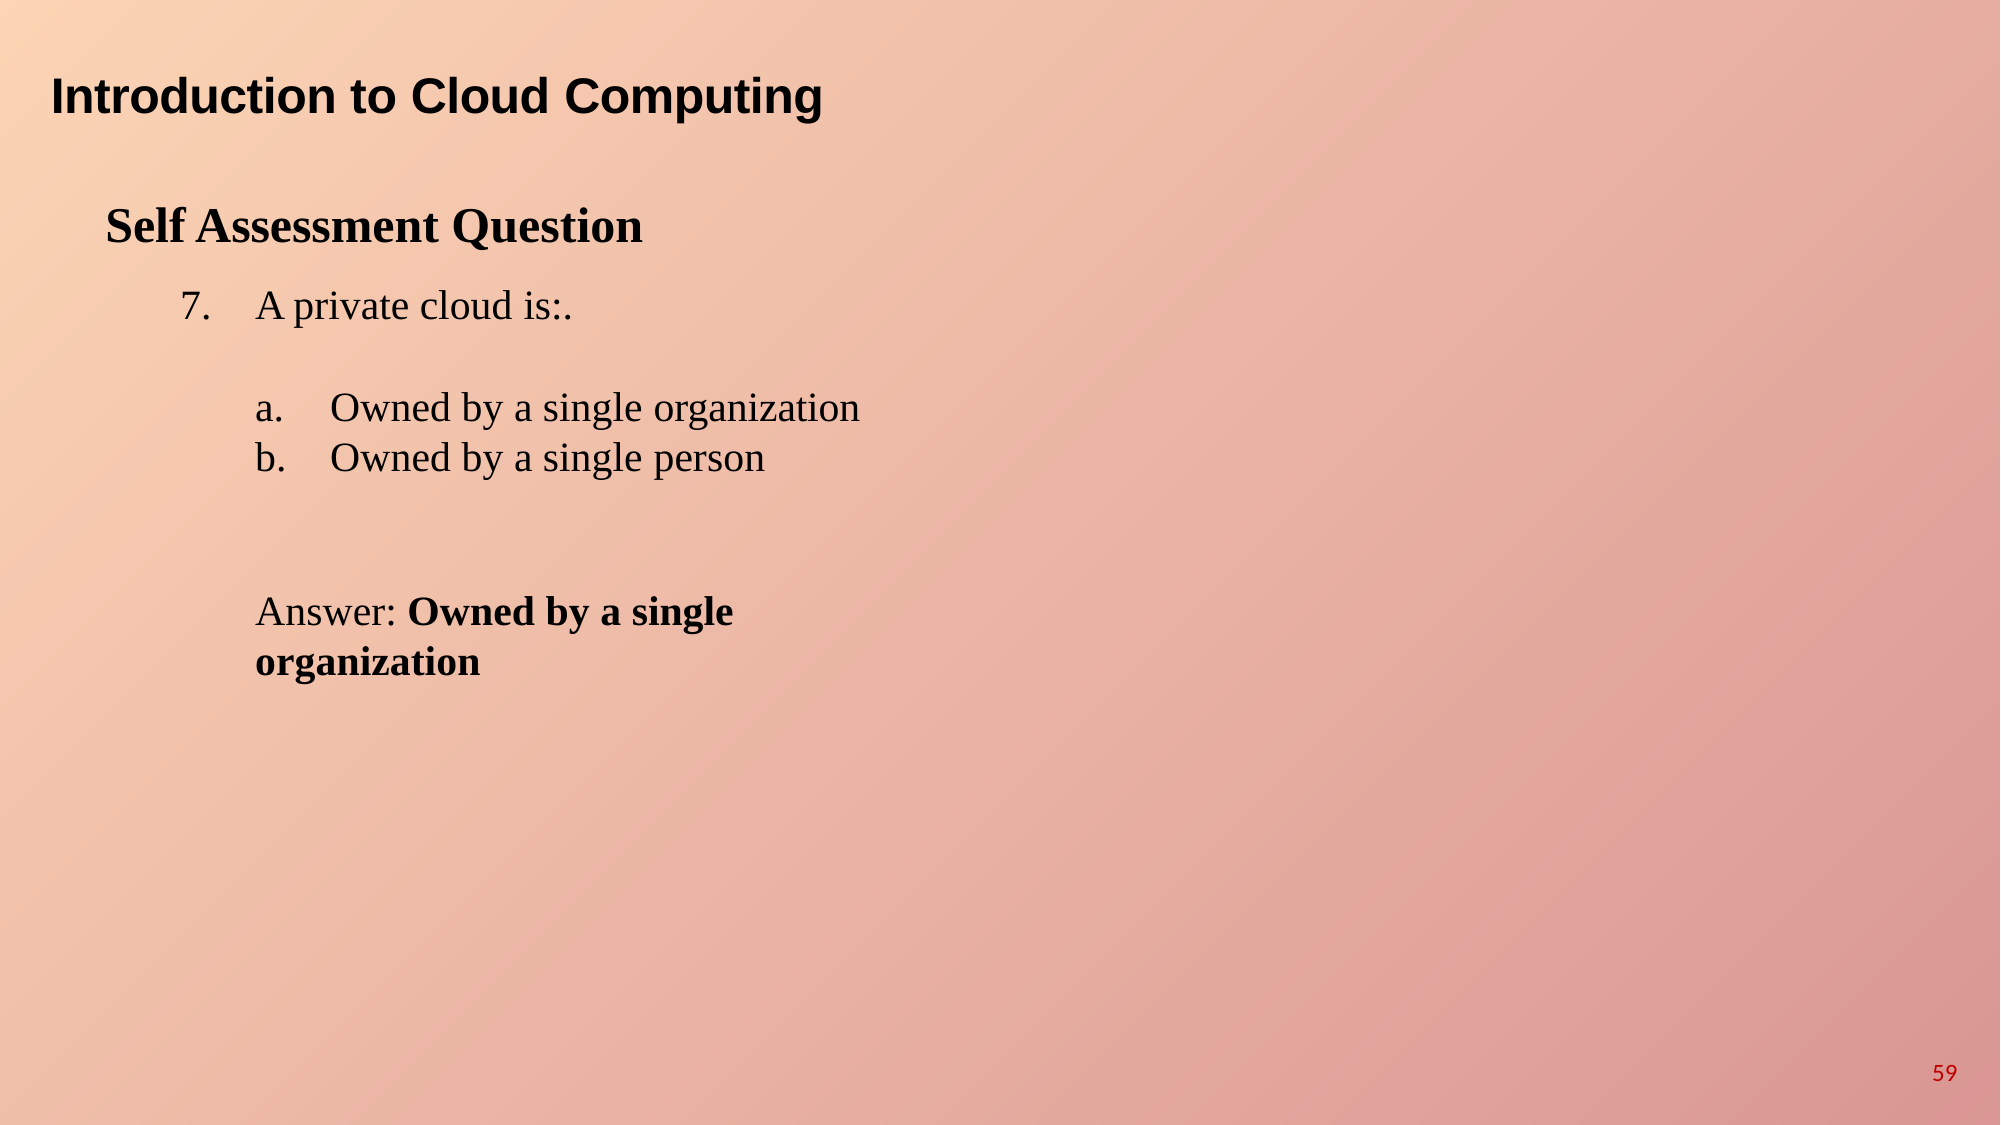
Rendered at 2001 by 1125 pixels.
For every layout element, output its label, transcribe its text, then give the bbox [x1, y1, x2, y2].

slide_number 59 [1925, 1060, 1964, 1125]
title Introduction to Cloud Computing [48, 61, 825, 251]
text_box Self Assessment Question A private cloud is:. Owned by a single organization Owned by a single person Answer: Owned by a single organization [103, 160, 970, 685]
